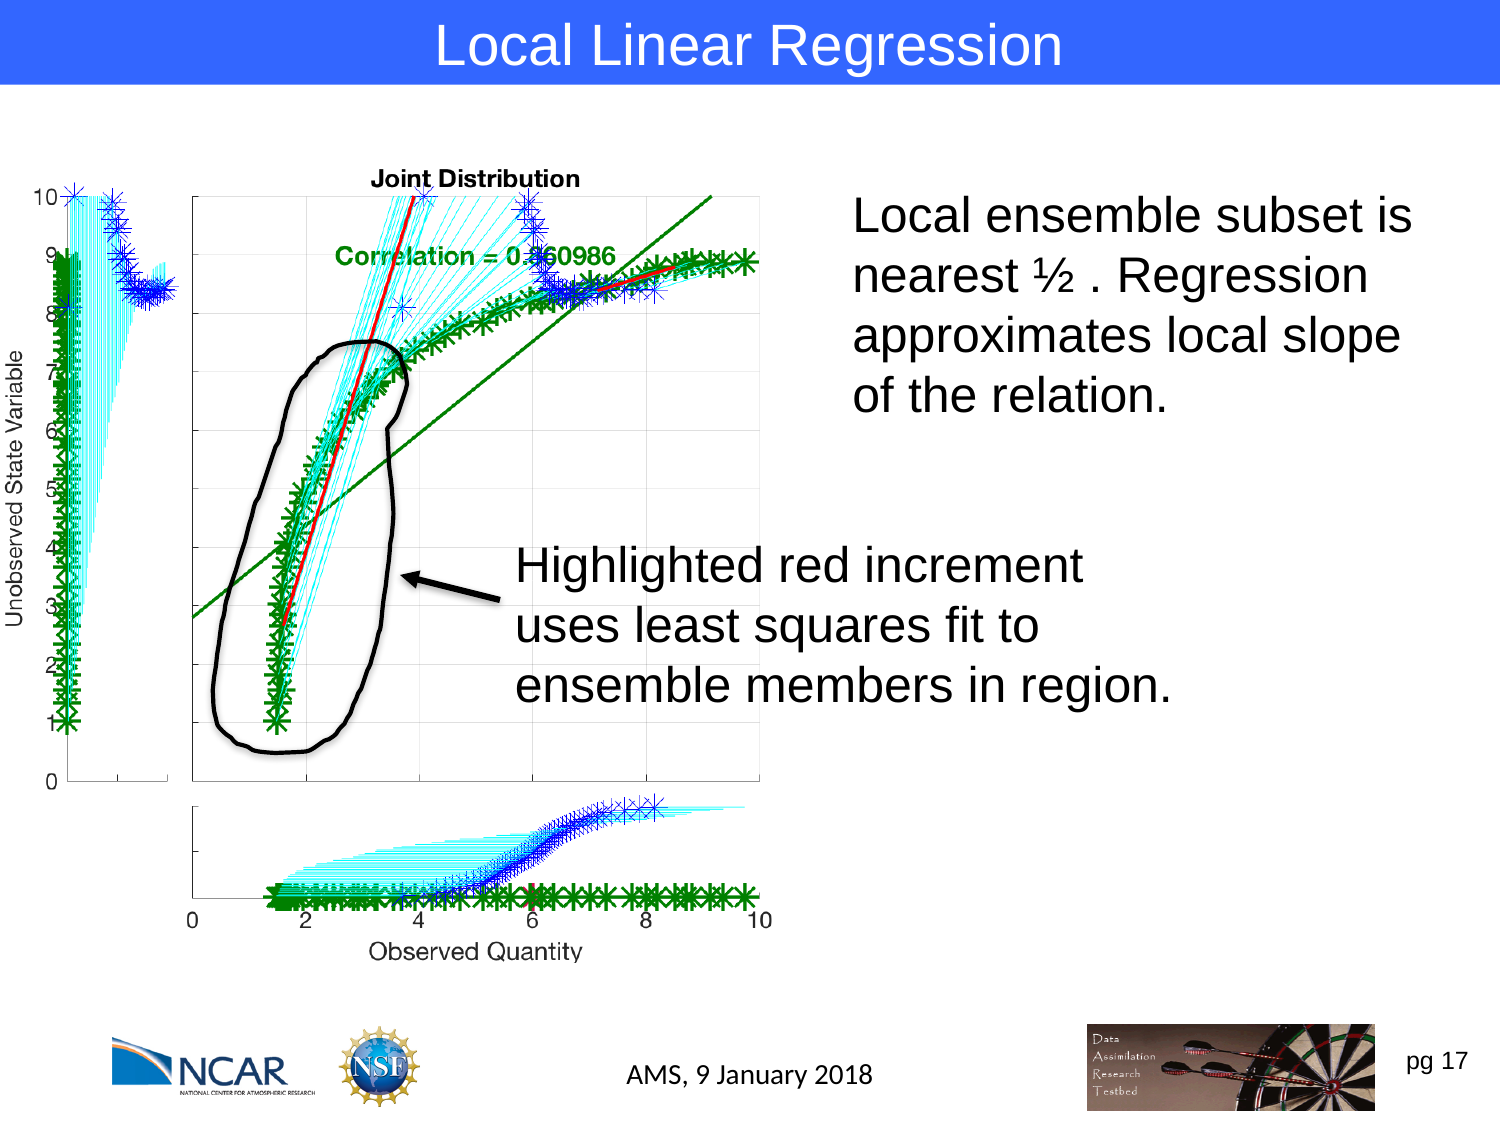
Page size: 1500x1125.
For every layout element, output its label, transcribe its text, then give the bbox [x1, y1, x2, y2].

text_box Highlighted red increment uses least squares fit to ensemble members in region. [779, 524, 1213, 720]
text_box Local Linear Regression [0, 0, 1500, 85]
footer AMS, 9 January 2018 [512, 1042, 988, 1103]
picture [1087, 1024, 1375, 1111]
text_box Local ensemble subset is nearest ½ . Regression approximates local slope of the relation. [837, 174, 1450, 430]
picture [0, 162, 776, 963]
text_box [399, 574, 501, 601]
picture [112, 1037, 315, 1095]
picture [337, 1024, 421, 1108]
